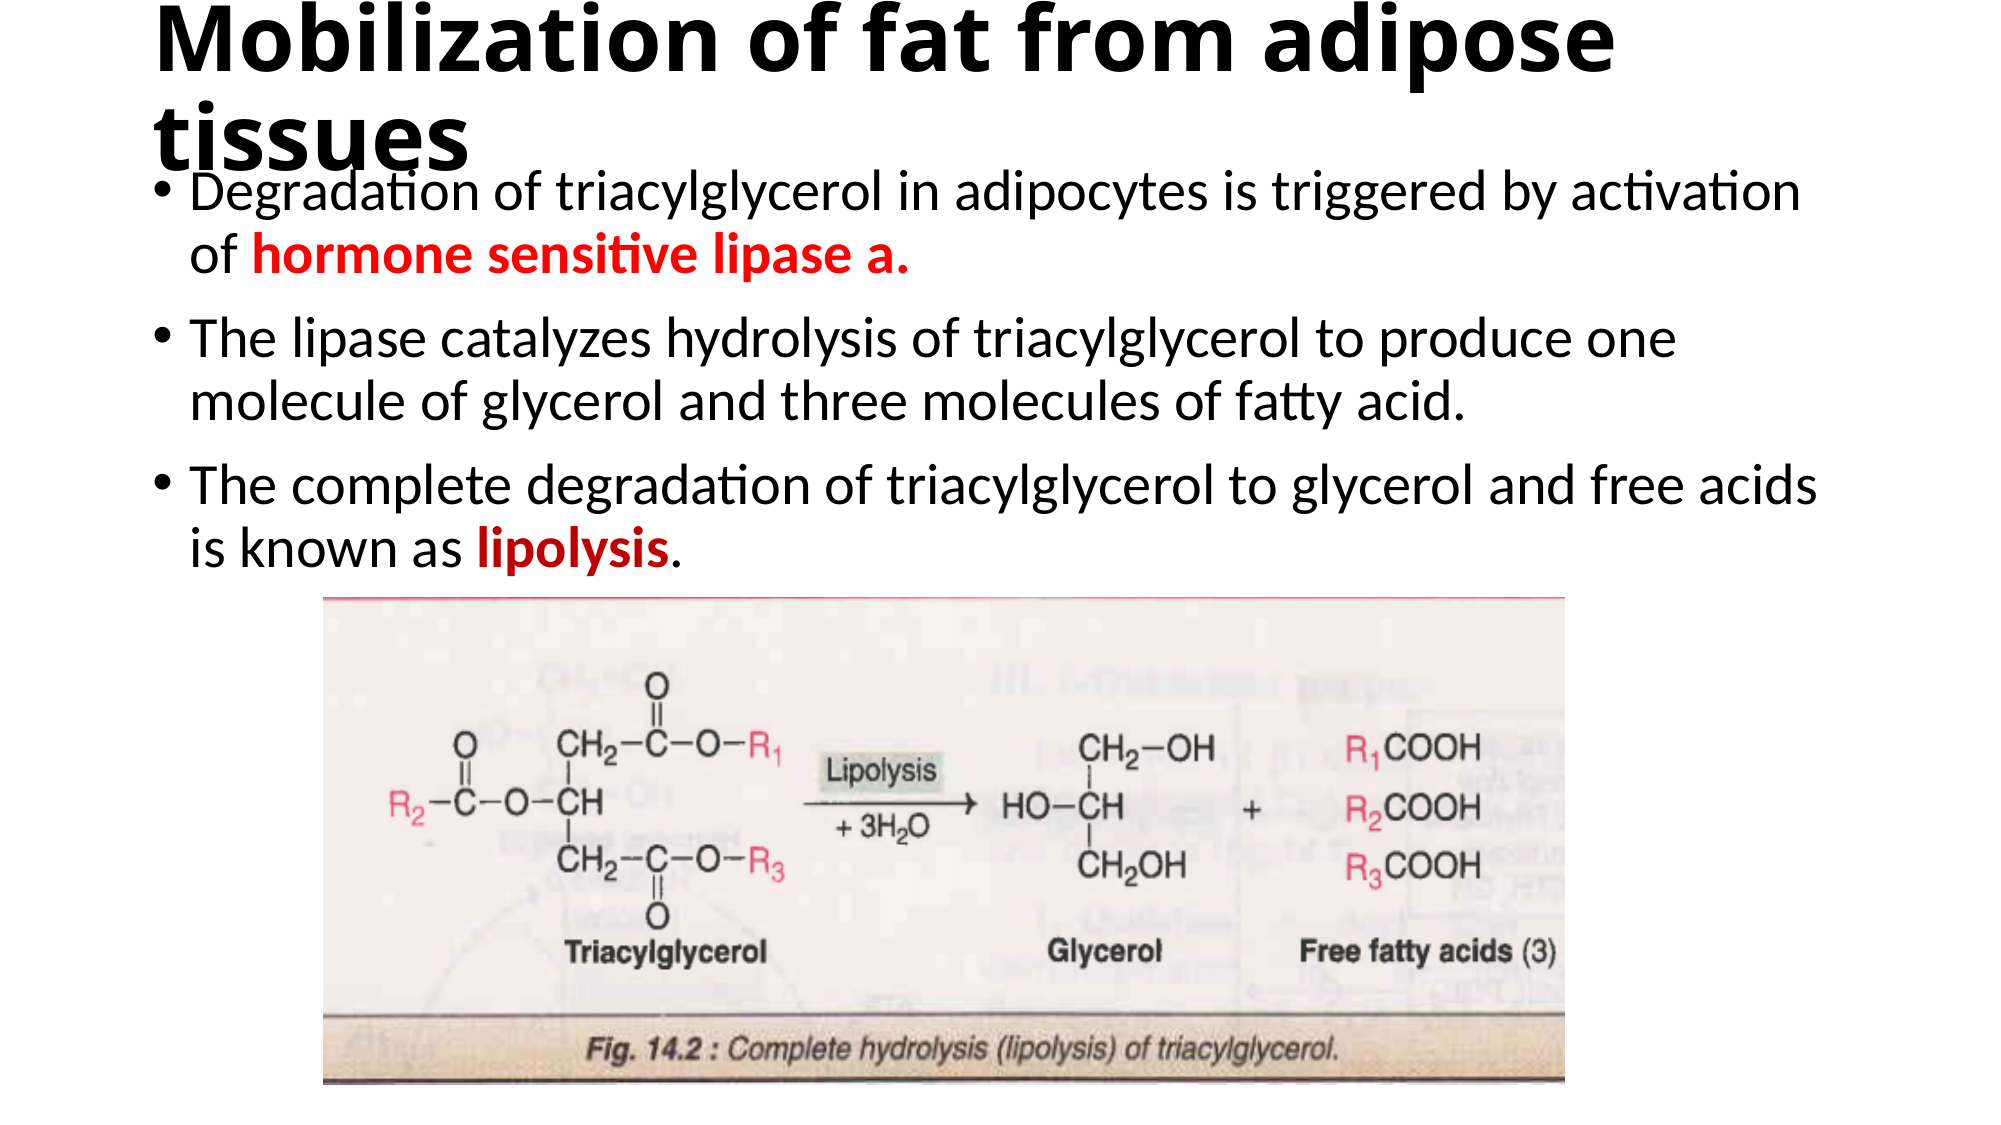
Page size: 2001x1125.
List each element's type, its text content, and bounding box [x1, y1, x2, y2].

list Degradation of triacylglycerol in adipocytes is triggered by activation of hormone sensitive lipase a. The lipase catalyzes hydrolysis of triacylglycerol to produce one molecule of glycerol and three molecules of fatty acid. The complete degradation of triacylglycerol to glycerol and free acids is known as lipolysis. [137, 152, 1863, 1014]
picture [322, 597, 1565, 1085]
title Mobilization of fat from adipose tissues [137, 29, 1863, 152]
